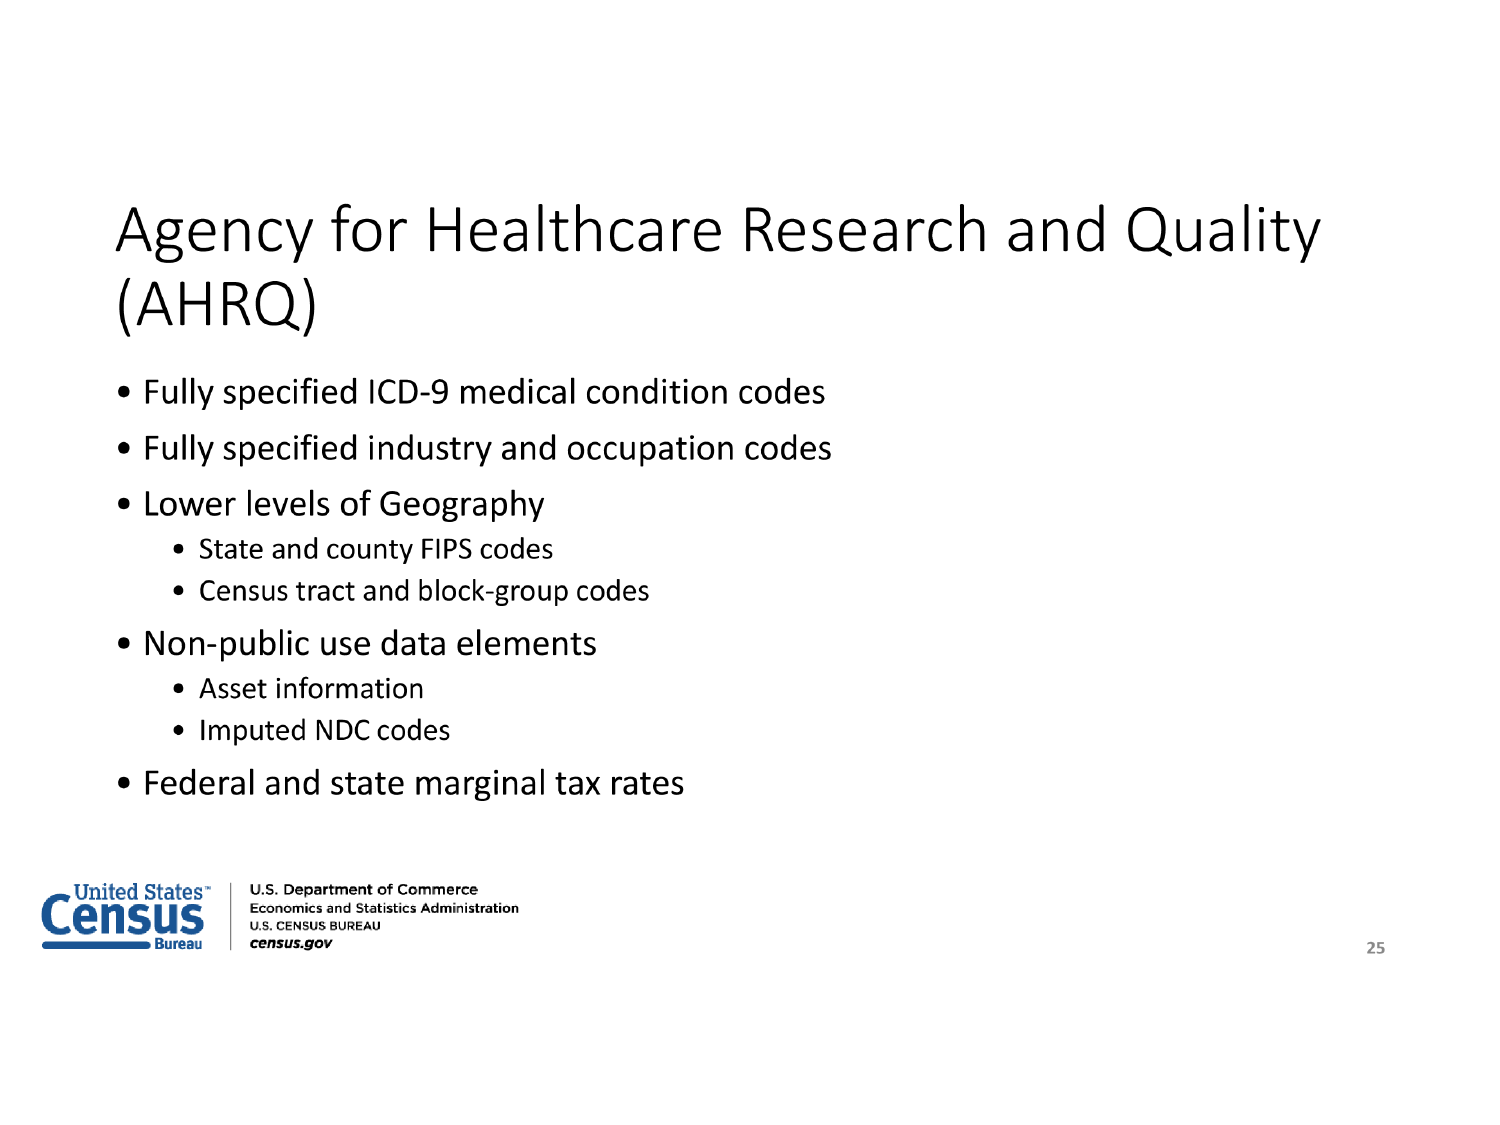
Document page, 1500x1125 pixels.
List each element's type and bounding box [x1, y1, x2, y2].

picture [0, 141, 1500, 987]
